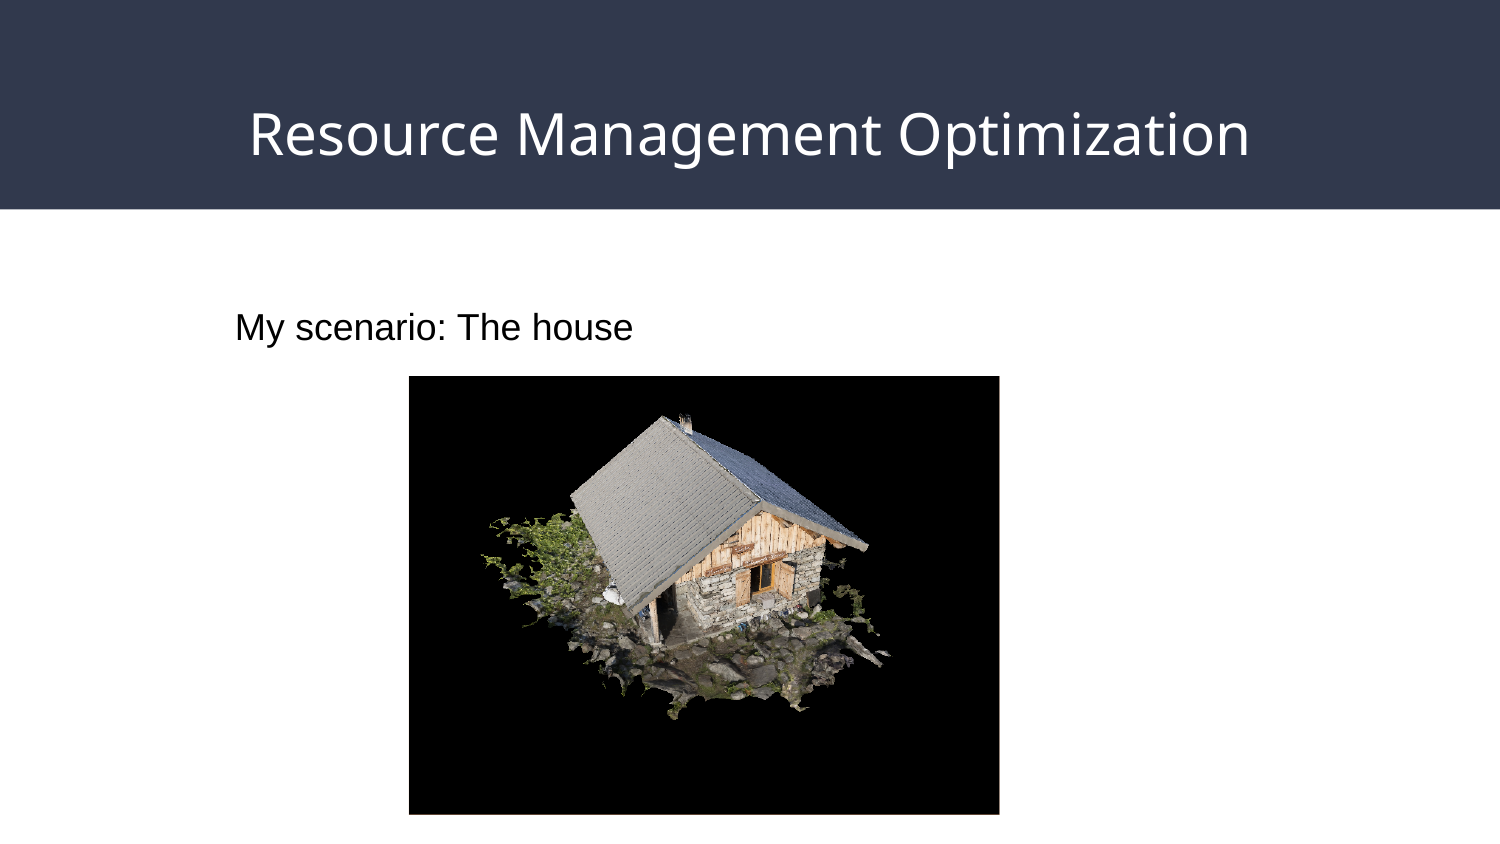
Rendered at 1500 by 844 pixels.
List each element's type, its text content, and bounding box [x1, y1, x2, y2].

title Resource Management Optimization [51, 82, 1449, 185]
text_box My scenario: The house [219, 288, 1267, 767]
picture [408, 375, 1000, 815]
